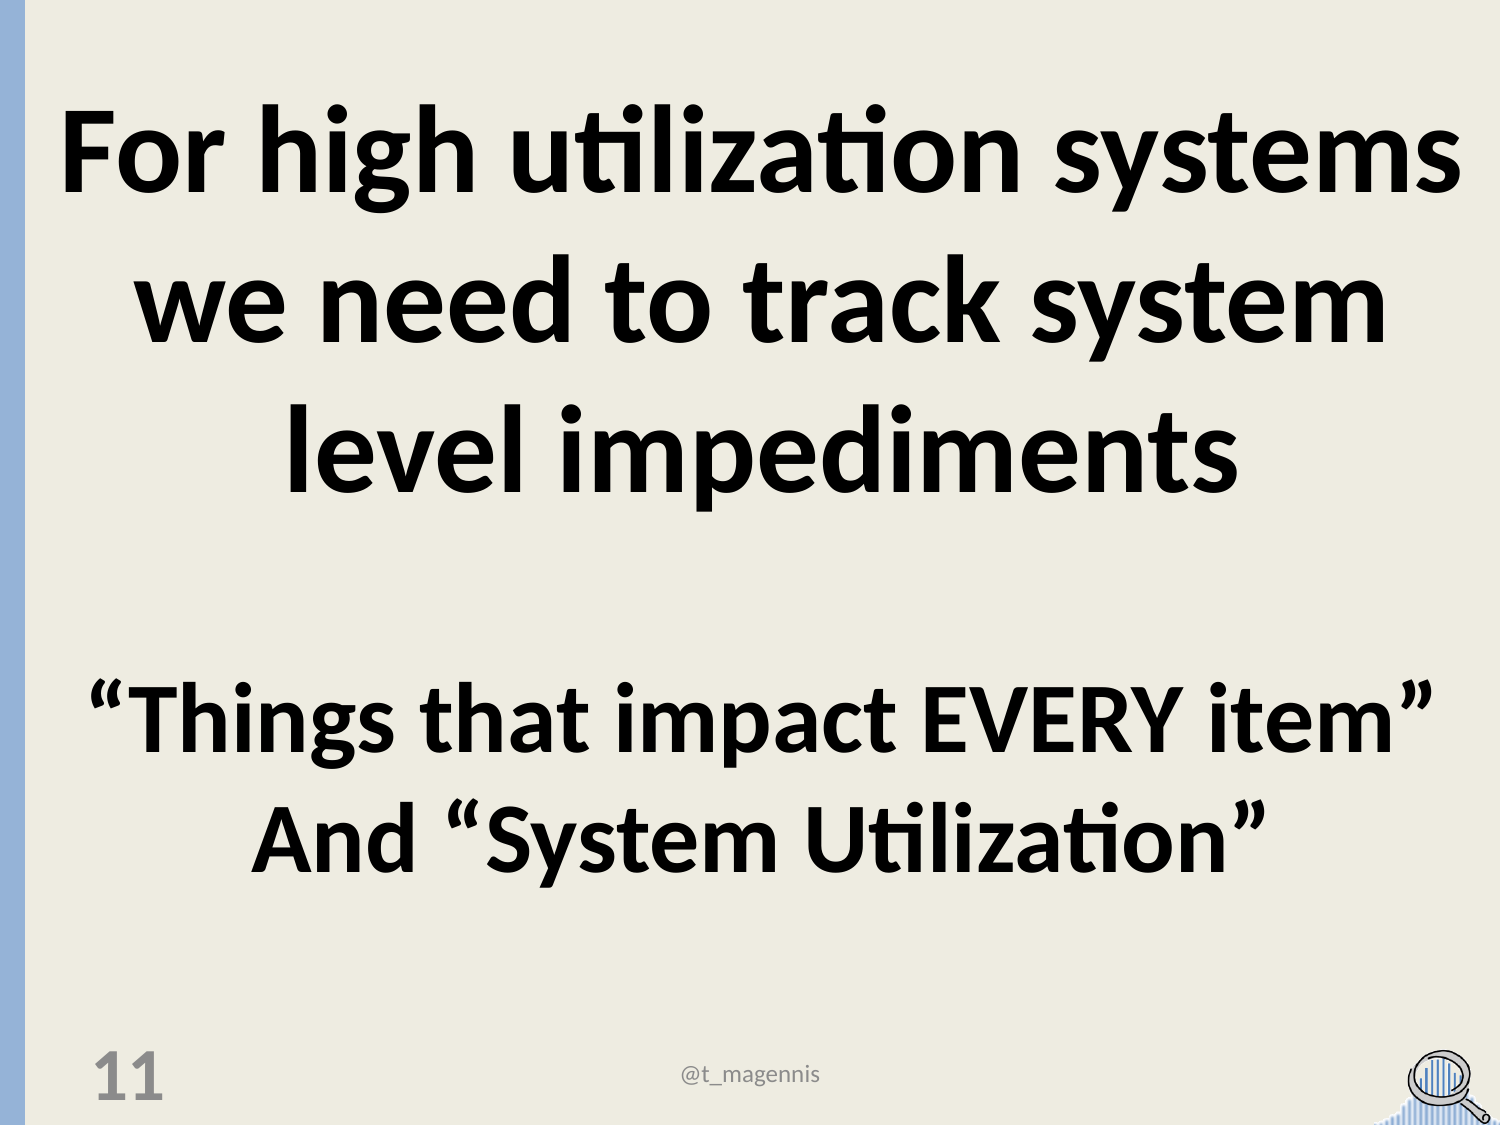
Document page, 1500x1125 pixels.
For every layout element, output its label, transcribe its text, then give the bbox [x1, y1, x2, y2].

picture [1374, 1046, 1500, 1125]
footer @t_magennis [512, 1042, 988, 1103]
slide_number 11 [75, 1040, 425, 1100]
text_box For high utilization systems we need to track system level impediments “Things that impact EVERY item” And “System Utilization” [37, 60, 1488, 901]
